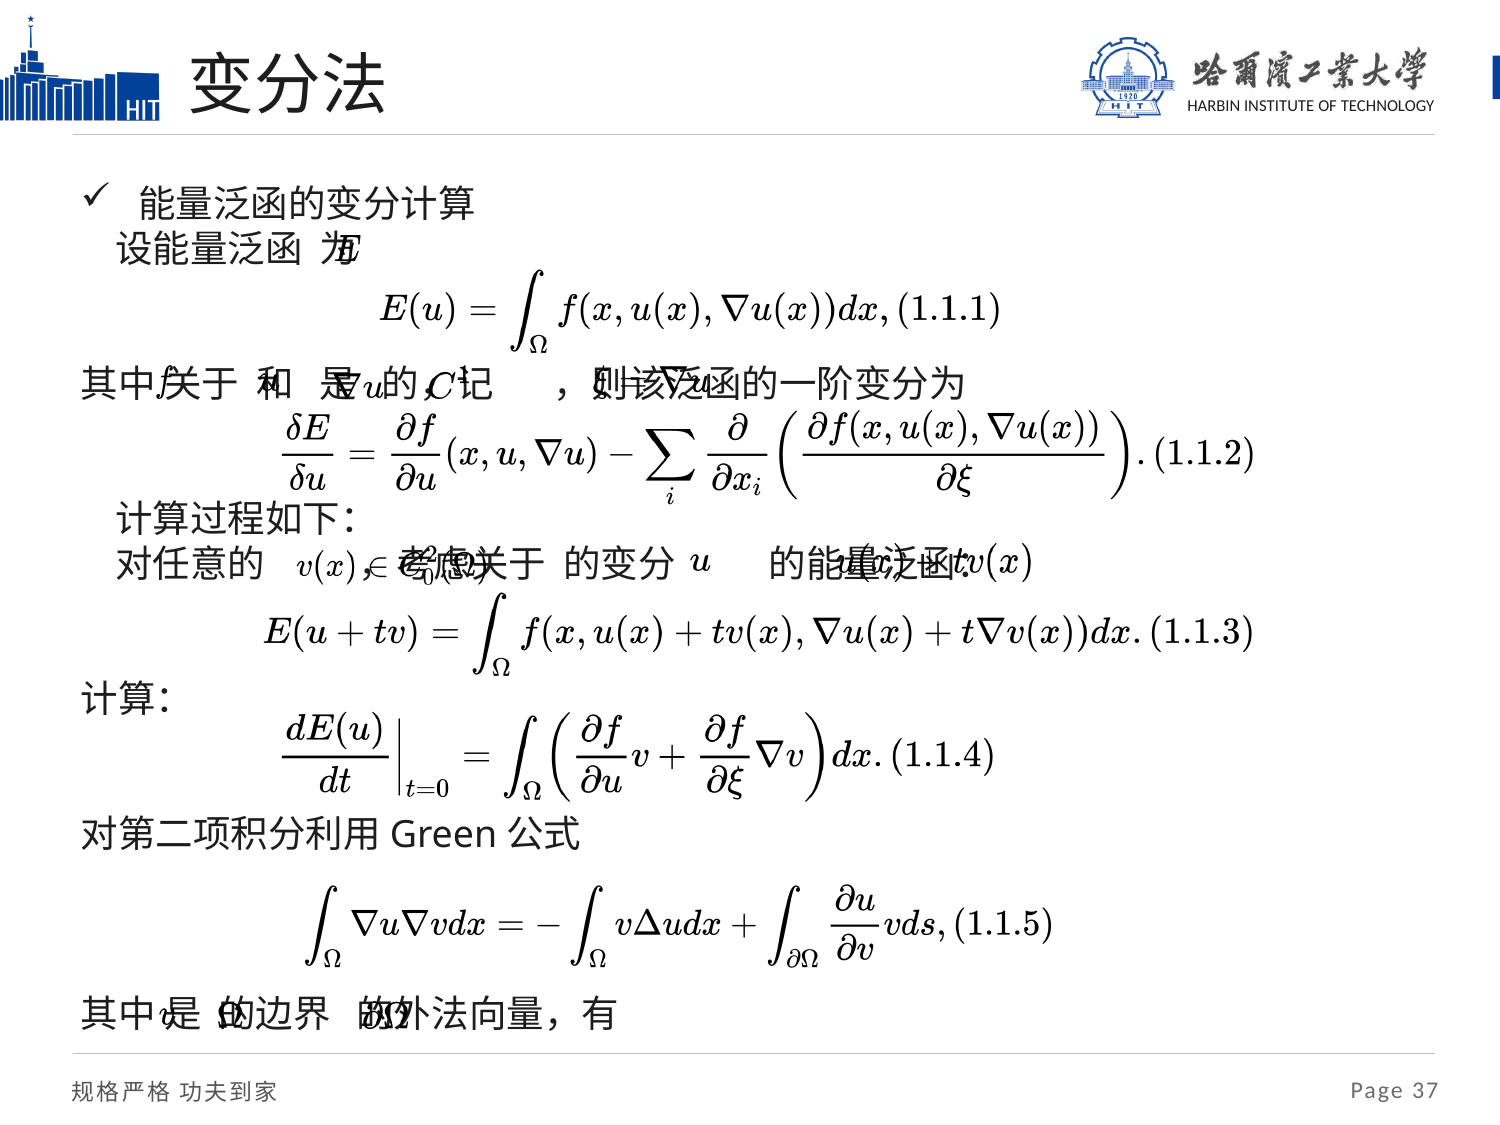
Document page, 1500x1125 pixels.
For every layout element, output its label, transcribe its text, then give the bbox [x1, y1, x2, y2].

picture [689, 554, 711, 571]
picture [258, 373, 280, 391]
picture [158, 1008, 175, 1025]
picture [361, 1001, 410, 1029]
picture [153, 365, 173, 399]
picture [277, 711, 996, 802]
picture [296, 545, 489, 585]
title 变分法 [172, 23, 1105, 151]
picture [331, 373, 384, 399]
picture [216, 1002, 244, 1028]
picture [0, 15, 179, 143]
text_box 能量泛函的变分计算 设能量泛函 为 其中 关于 和 是 的，记 ，则该泛函的一阶变分为 计算过程如下： 对任意的 ，考虑关于 的变分 的能量泛函： 计算： 对第二项积分利用Green公式 其中 是 的边界 的外法向量，有 [65, 172, 1374, 1125]
picture [426, 365, 473, 399]
picture [332, 235, 361, 261]
picture [378, 269, 1002, 353]
picture [1105, 37, 1175, 118]
picture [303, 884, 1054, 968]
picture [262, 592, 1255, 676]
picture [276, 410, 1256, 508]
picture [591, 365, 711, 399]
picture [834, 543, 1035, 582]
